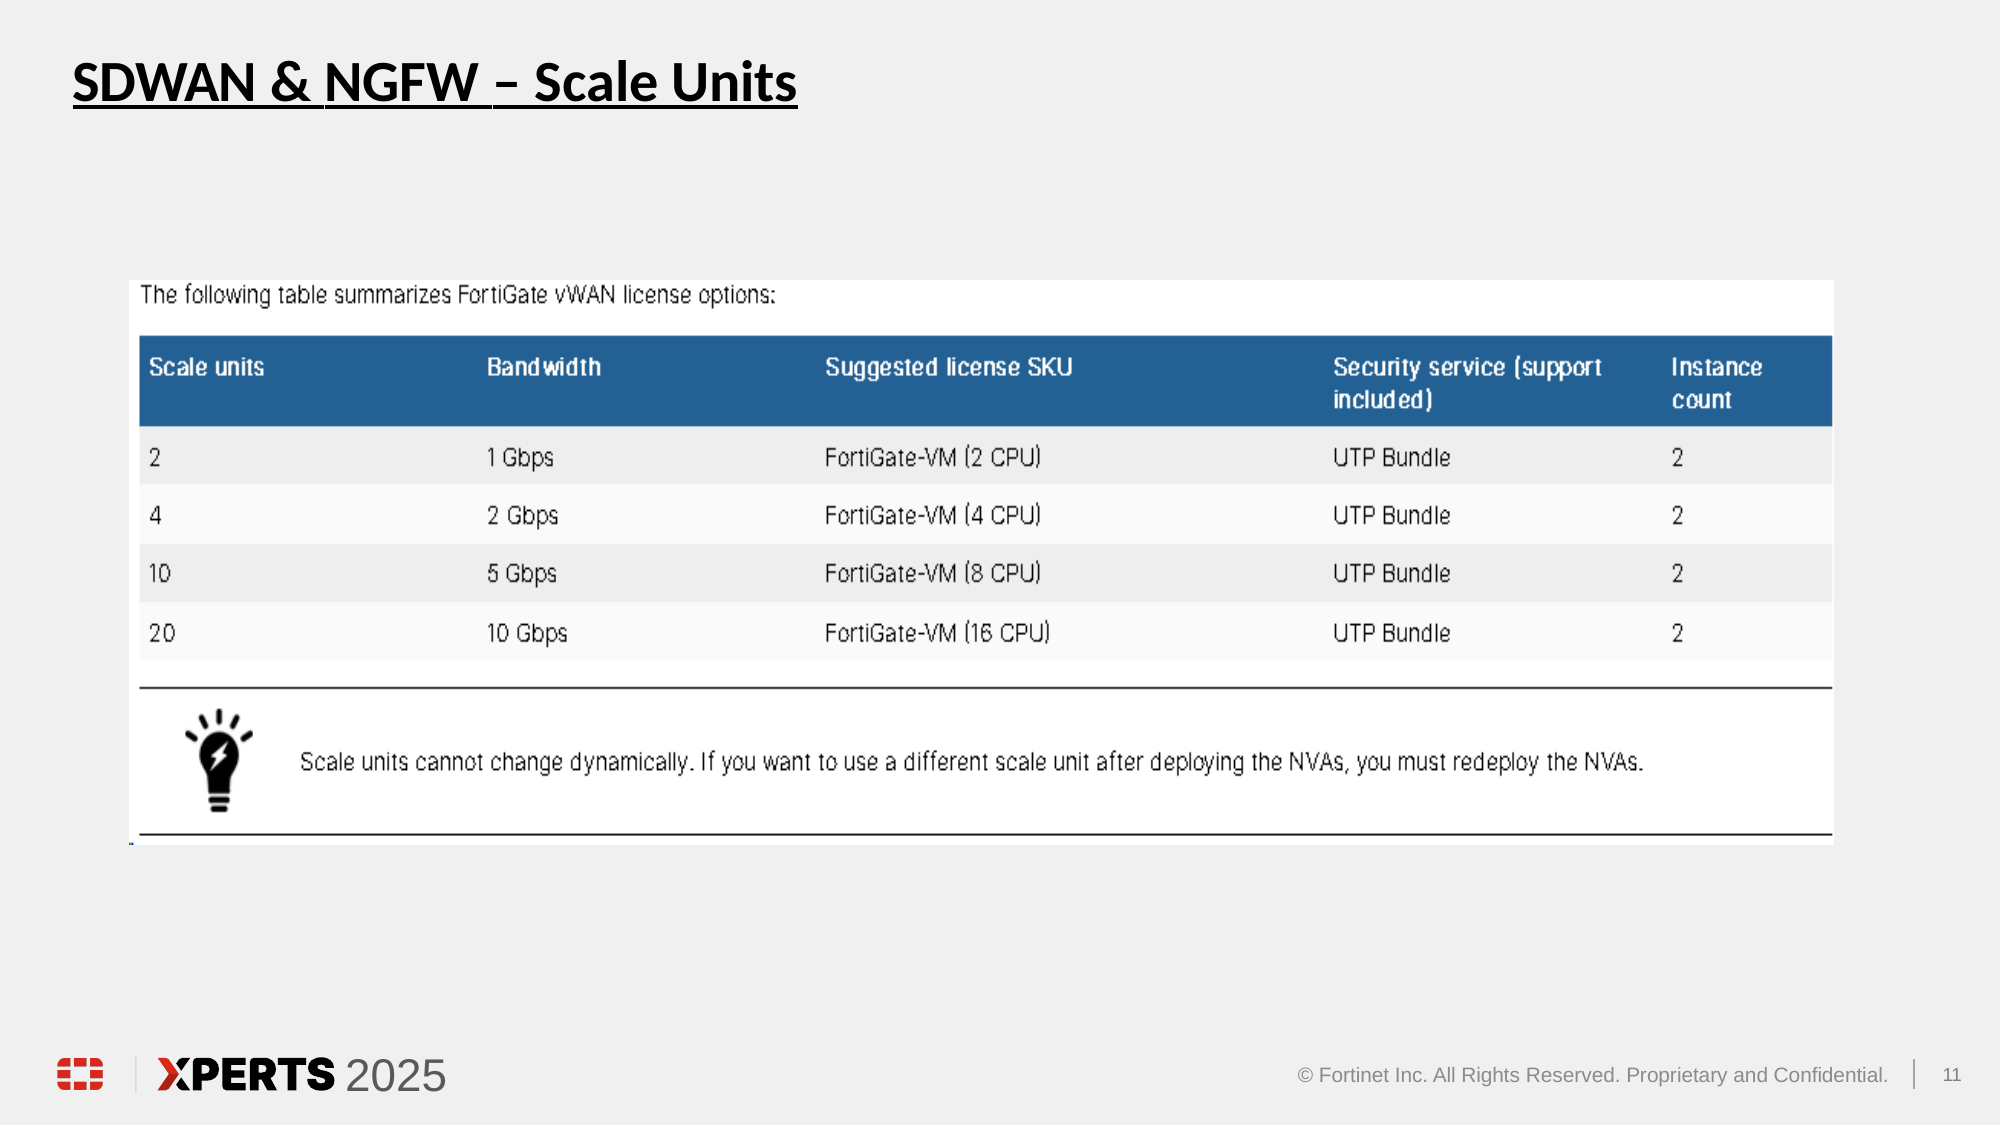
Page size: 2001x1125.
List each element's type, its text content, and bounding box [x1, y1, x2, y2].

picture [57, 1058, 103, 1090]
title SDWAN & NGFW – Scale Units [57, 43, 1917, 118]
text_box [129, 280, 1834, 845]
